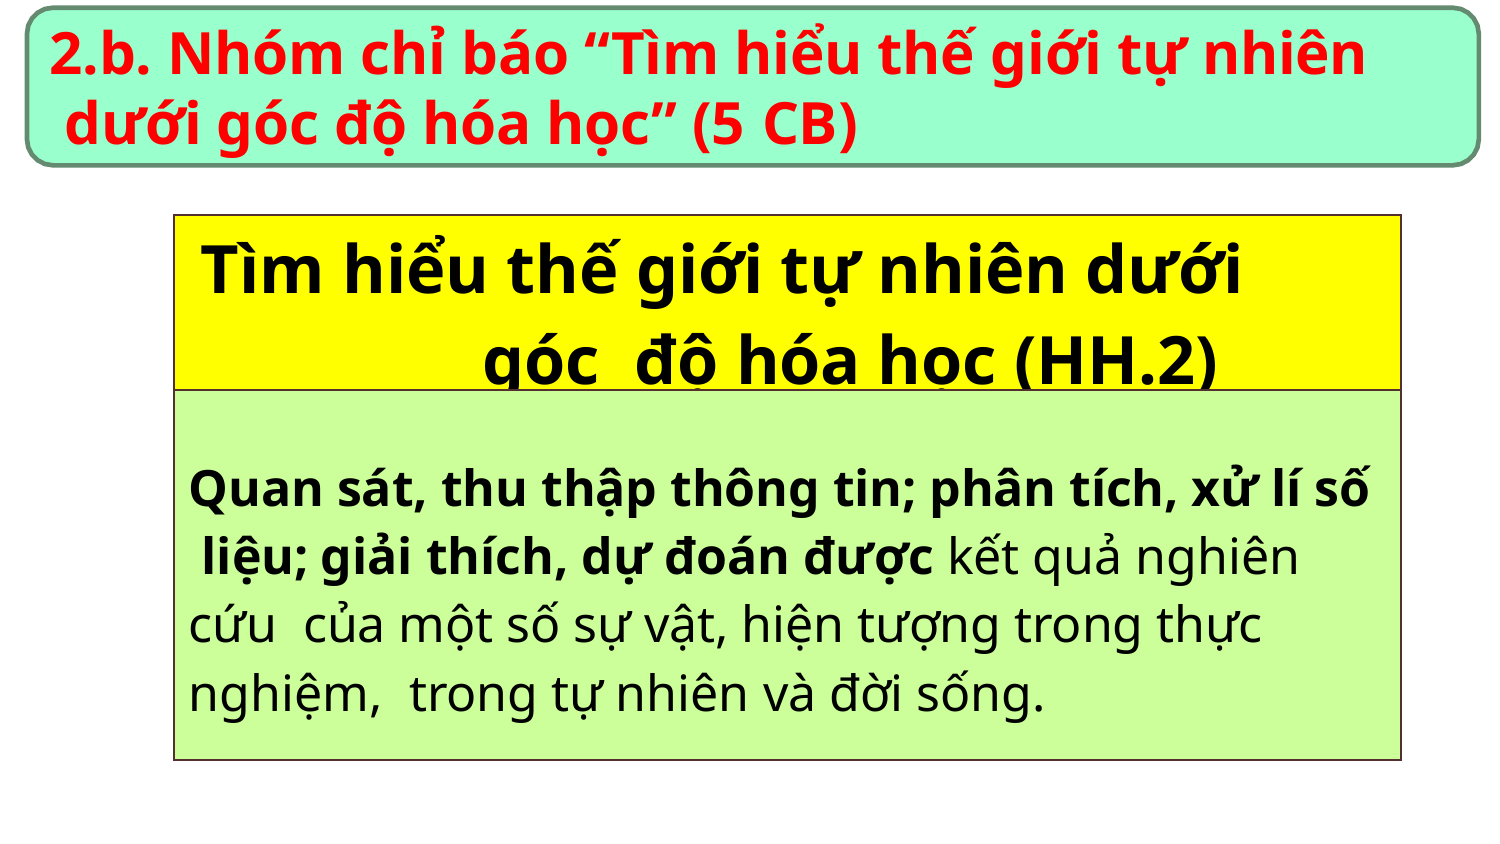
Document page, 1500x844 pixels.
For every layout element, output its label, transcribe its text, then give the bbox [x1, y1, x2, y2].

table_cell Quan sát, thu thập thông tin; phân tích, xử lí số liệu; giải thích, dự đoán được kết quả nghiên cứu của một số sự vật, hiện tượng trong thực nghiệm, trong tự nhiên và đời sống. [175, 391, 1400, 759]
table_header Tìm hiểu thế giới tự nhiên dưới góc độ hóa học (HH.2) [175, 216, 1400, 389]
title 2.b. Nhóm chỉ báo “Tìm hiểu thế giới tự nhiên dưới góc độ hóa học” (5 CB) [47, 14, 1384, 158]
text_box [26, 7, 1479, 166]
